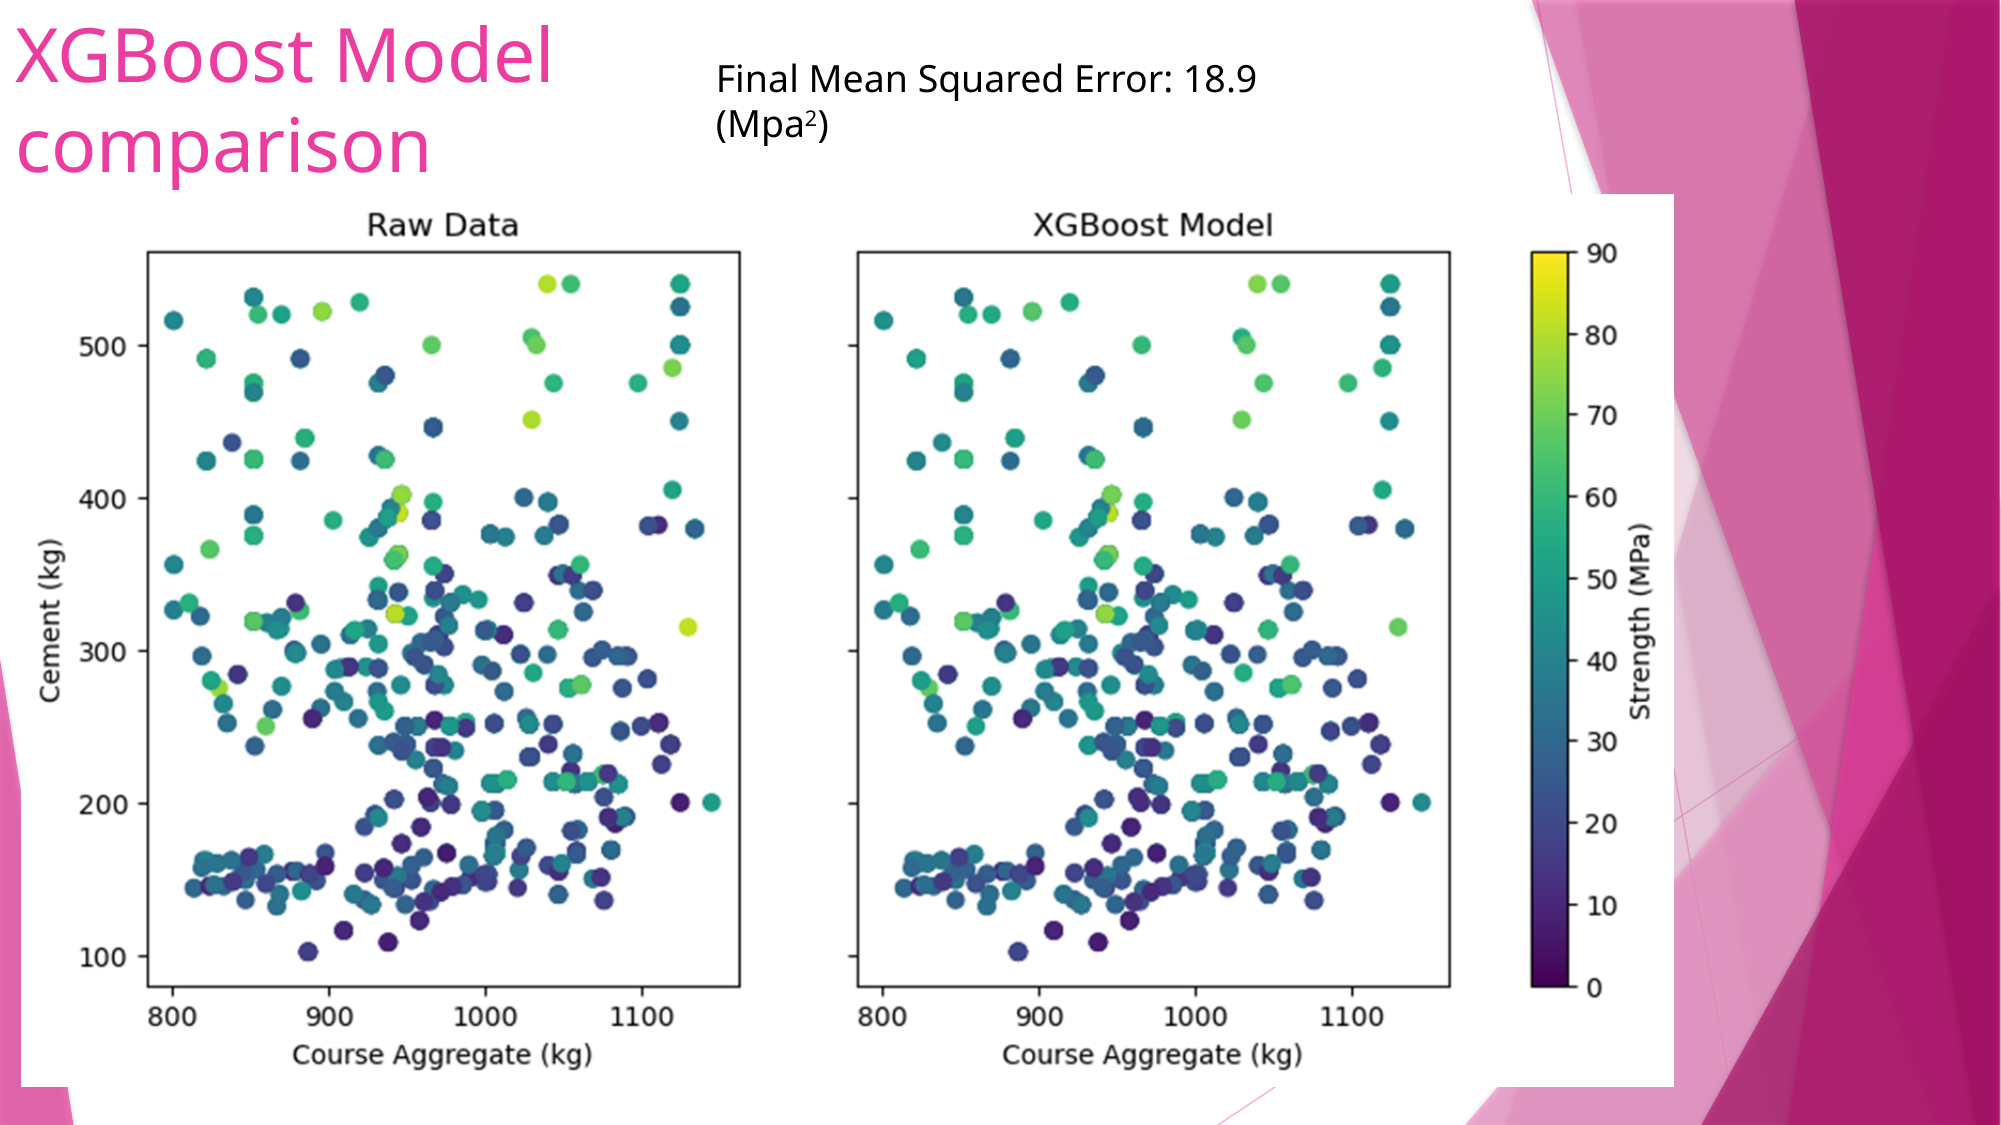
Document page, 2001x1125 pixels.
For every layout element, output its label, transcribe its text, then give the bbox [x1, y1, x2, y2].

picture [20, 193, 1674, 1088]
title XGBoost Model comparison [0, 0, 701, 217]
text_box Final Mean Squared Error: 18.9 (Mpa2) [700, 47, 1379, 153]
